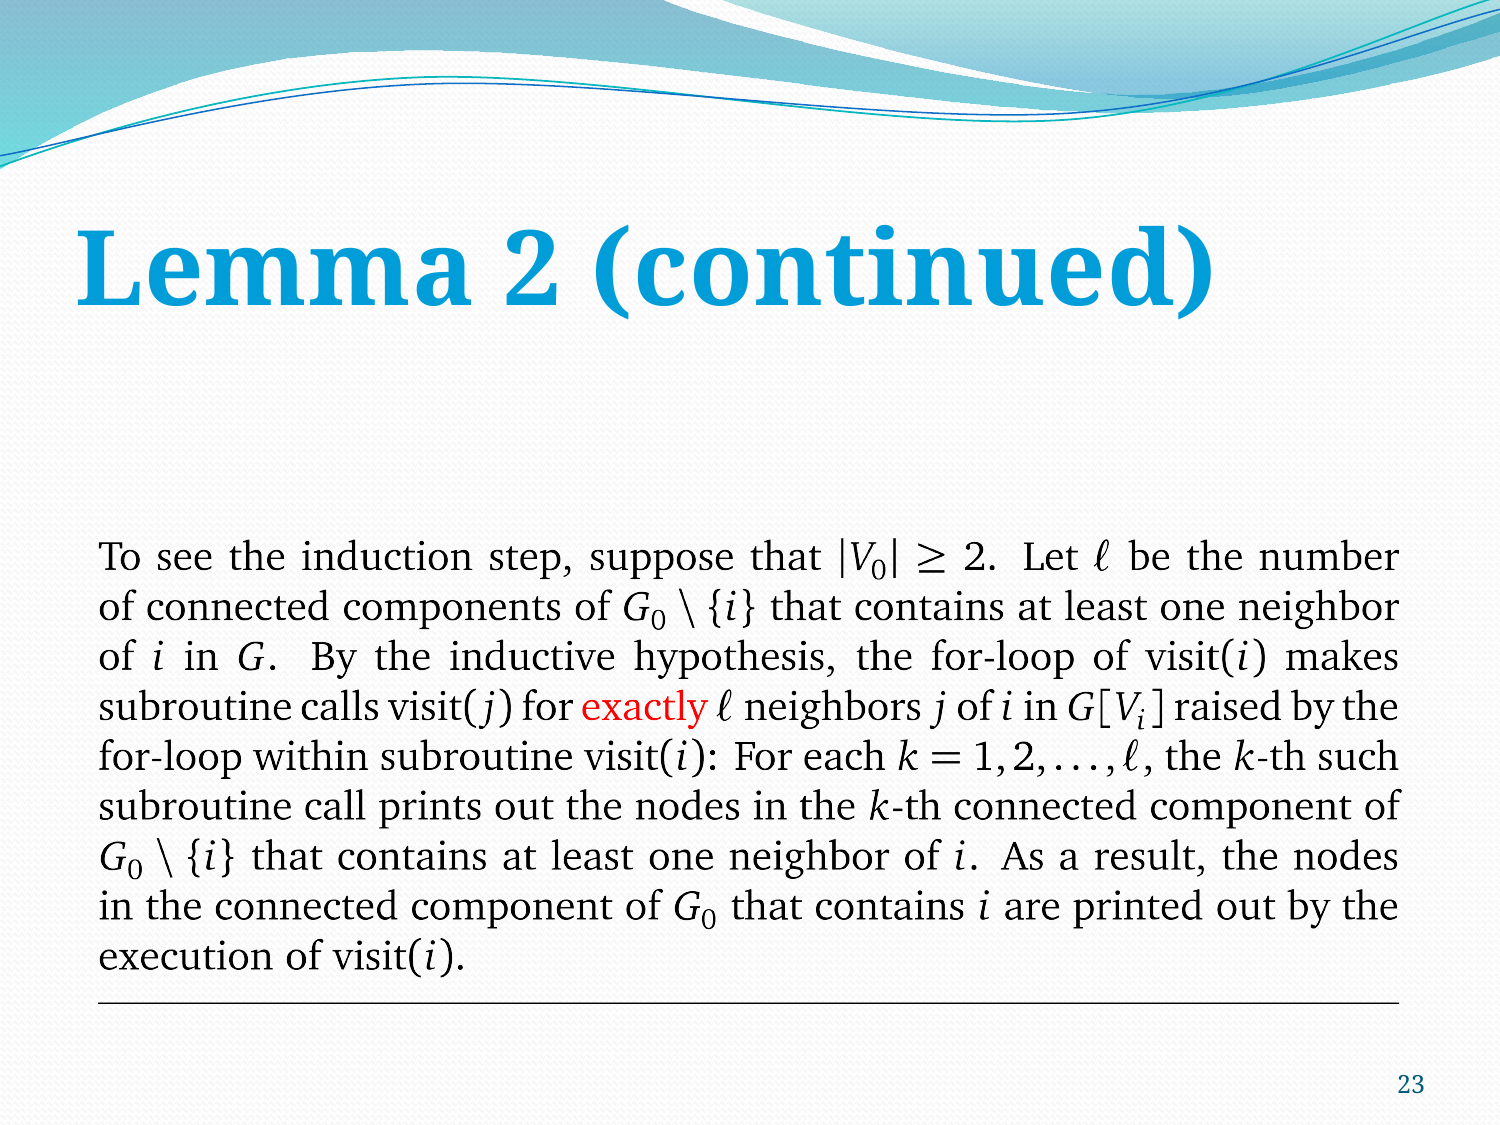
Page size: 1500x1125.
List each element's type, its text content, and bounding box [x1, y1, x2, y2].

title Lemma 2 (continued) [75, 186, 1425, 327]
picture [98, 538, 1402, 1005]
slide_number 23 [1299, 1042, 1425, 1103]
